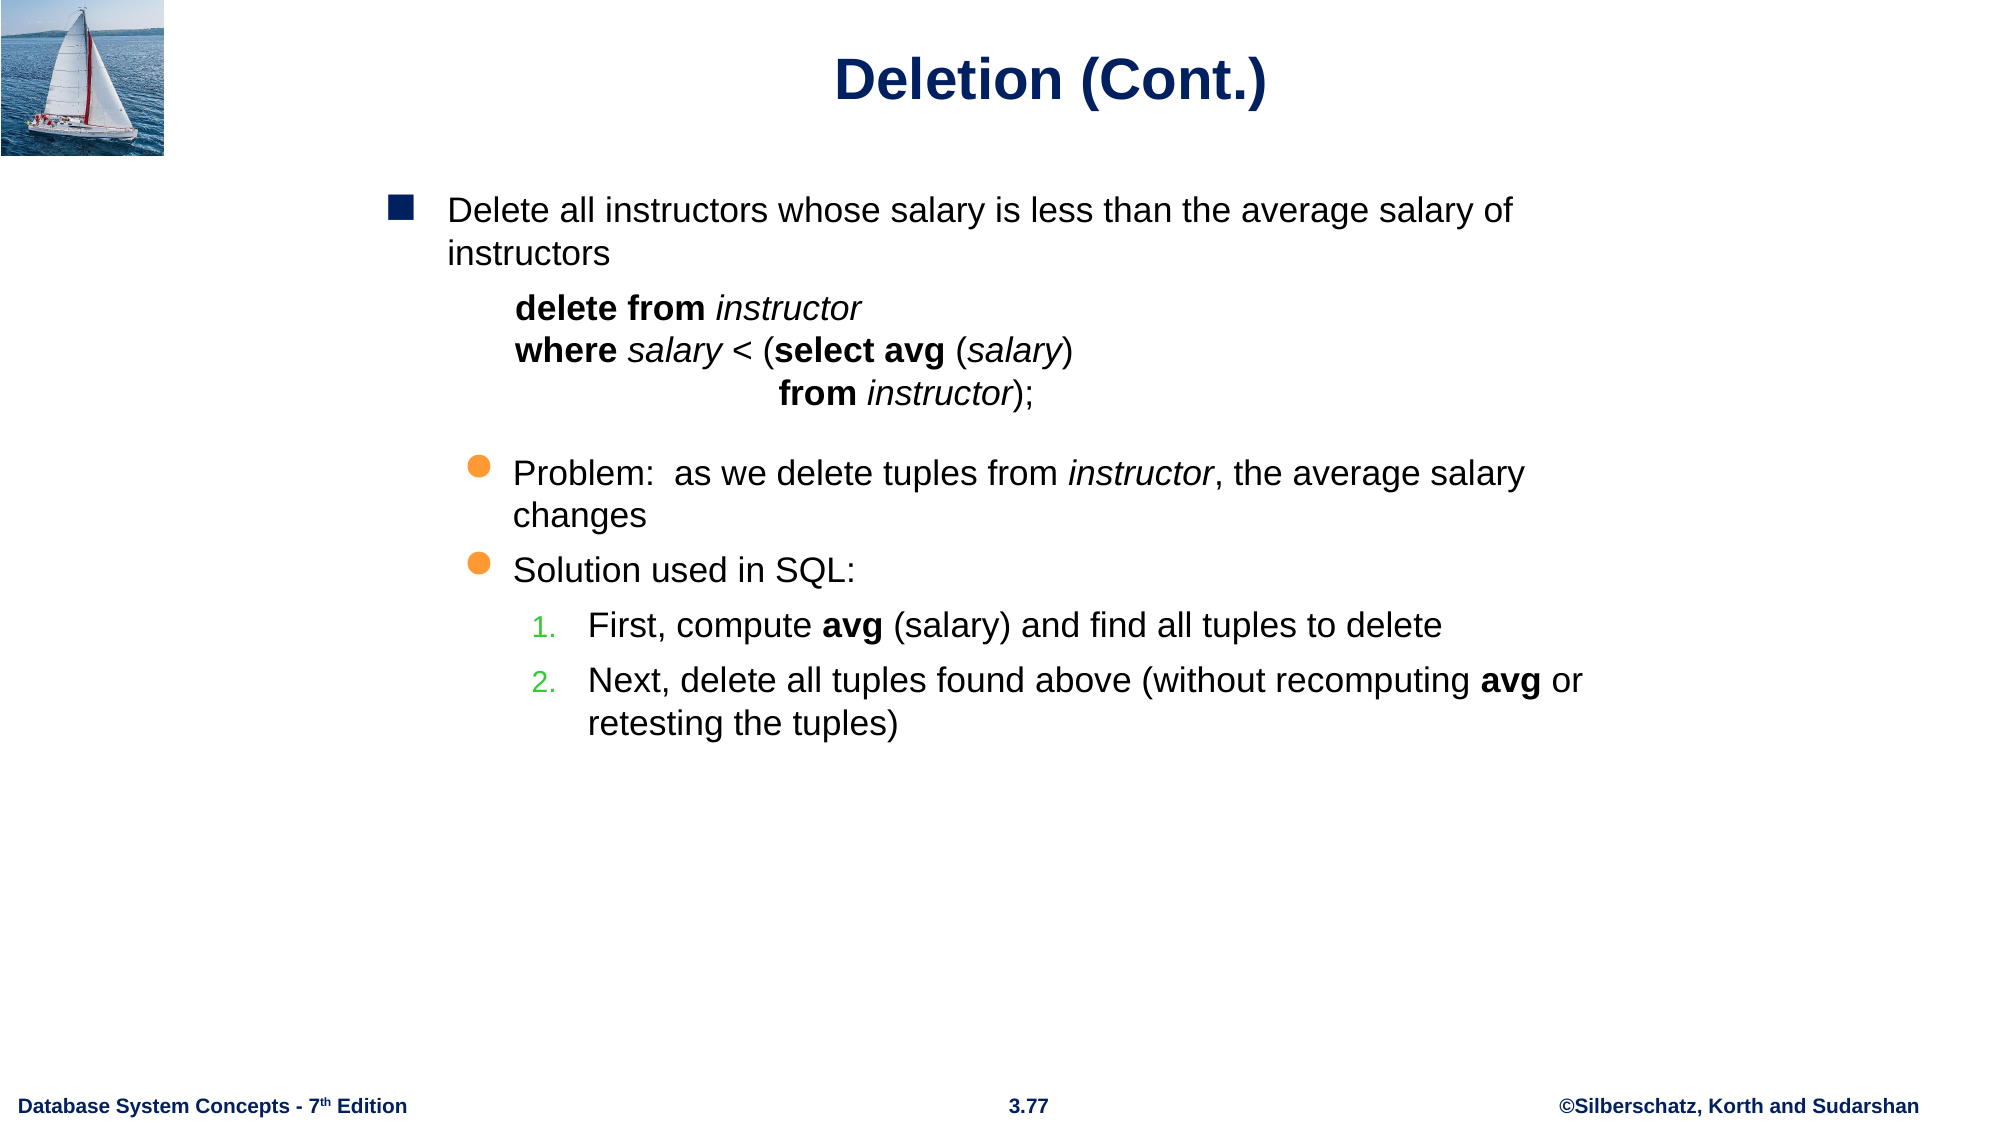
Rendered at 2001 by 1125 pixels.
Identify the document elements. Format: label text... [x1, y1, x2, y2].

text_box delete from instructor where salary < (select avg (salary) from instructor); [500, 277, 1548, 420]
picture [1, 0, 164, 156]
title Deletion (Cont.) [167, 18, 1935, 120]
list Delete all instructors whose salary is less than the average salary of instructors Problem: as we delete tuples from instructor, the average salary changes Solution used in SQL: First, compute avg (salary) and find all tuples to delete Next, delete all tuples found above (without recomputing avg or retesting the tuples) [376, 180, 1668, 314]
